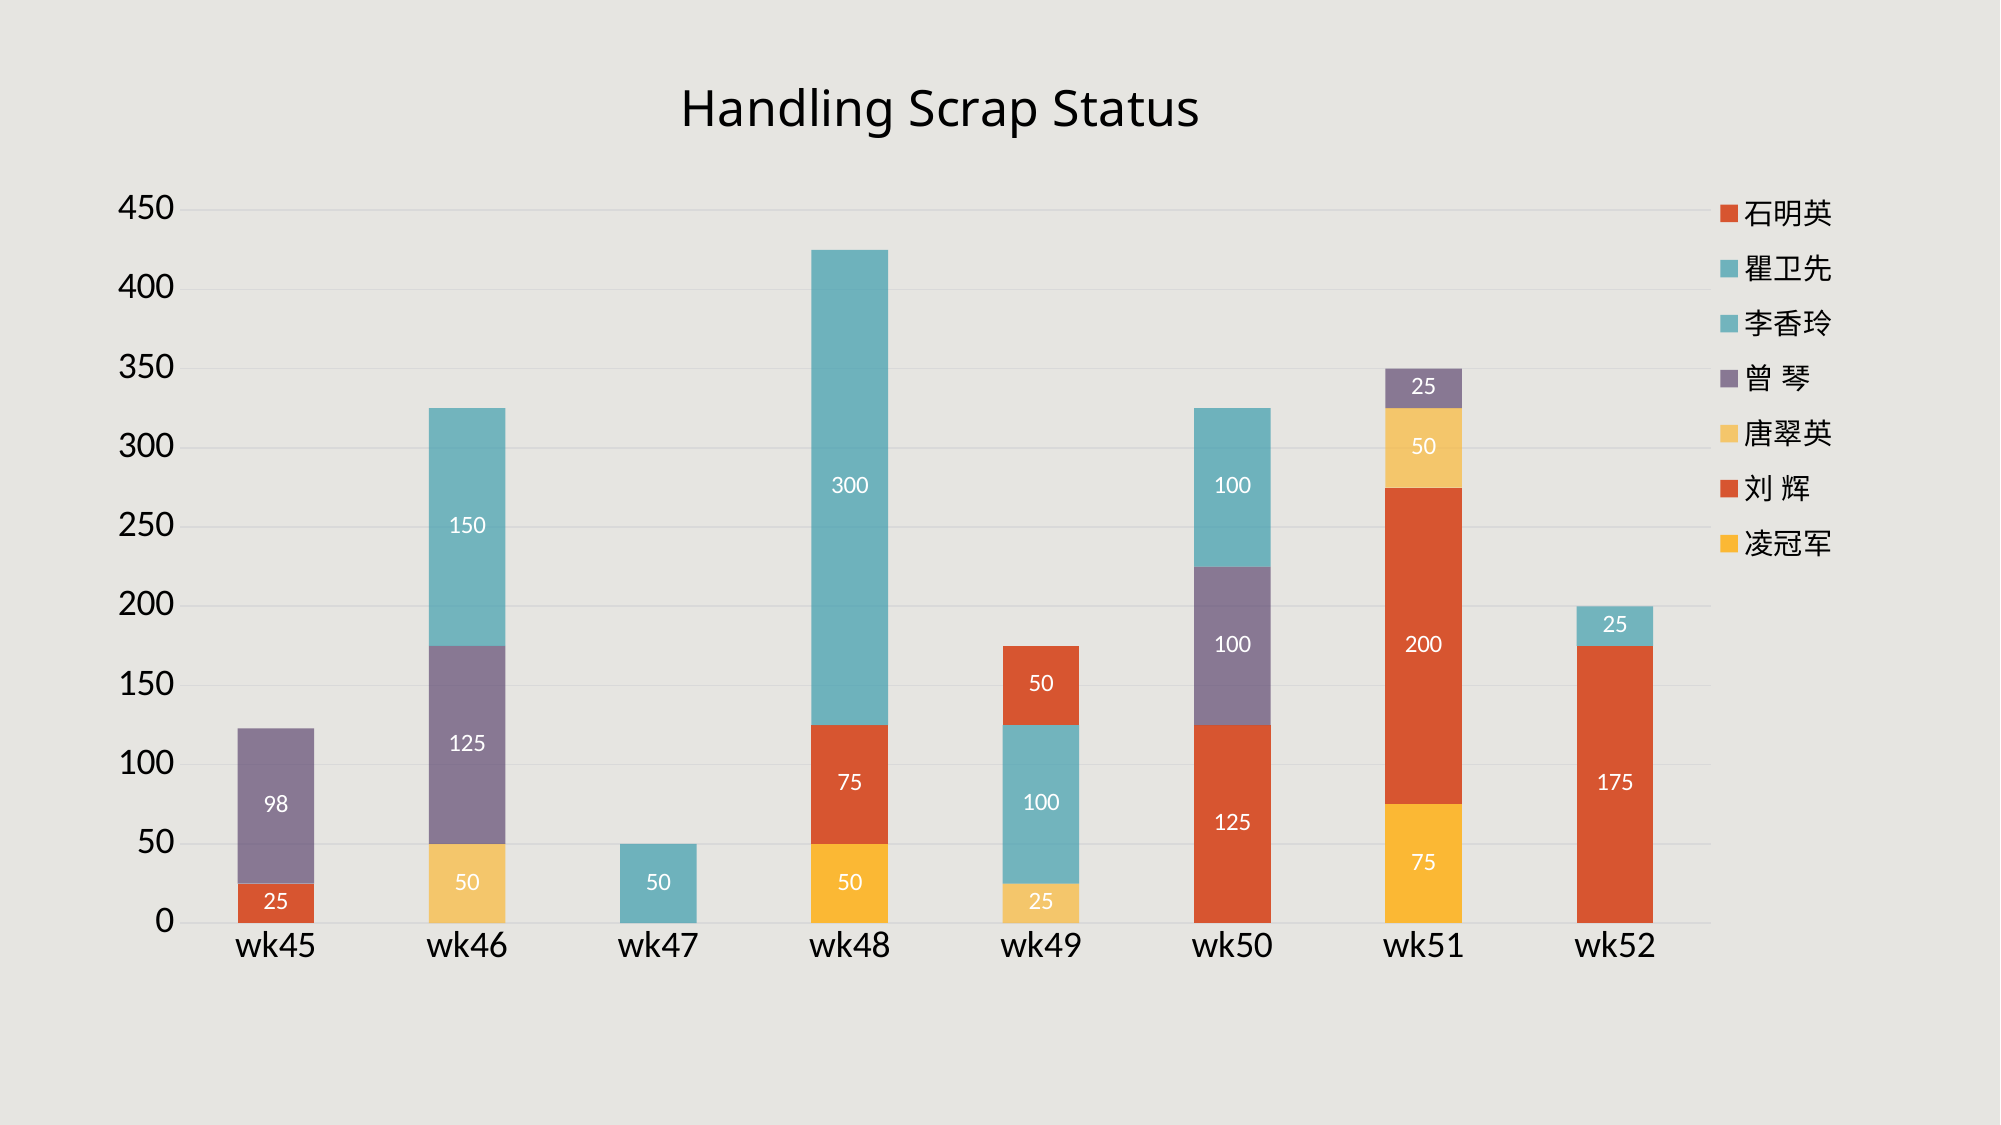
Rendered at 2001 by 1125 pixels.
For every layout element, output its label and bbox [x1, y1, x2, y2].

chart [110, 35, 1857, 982]
